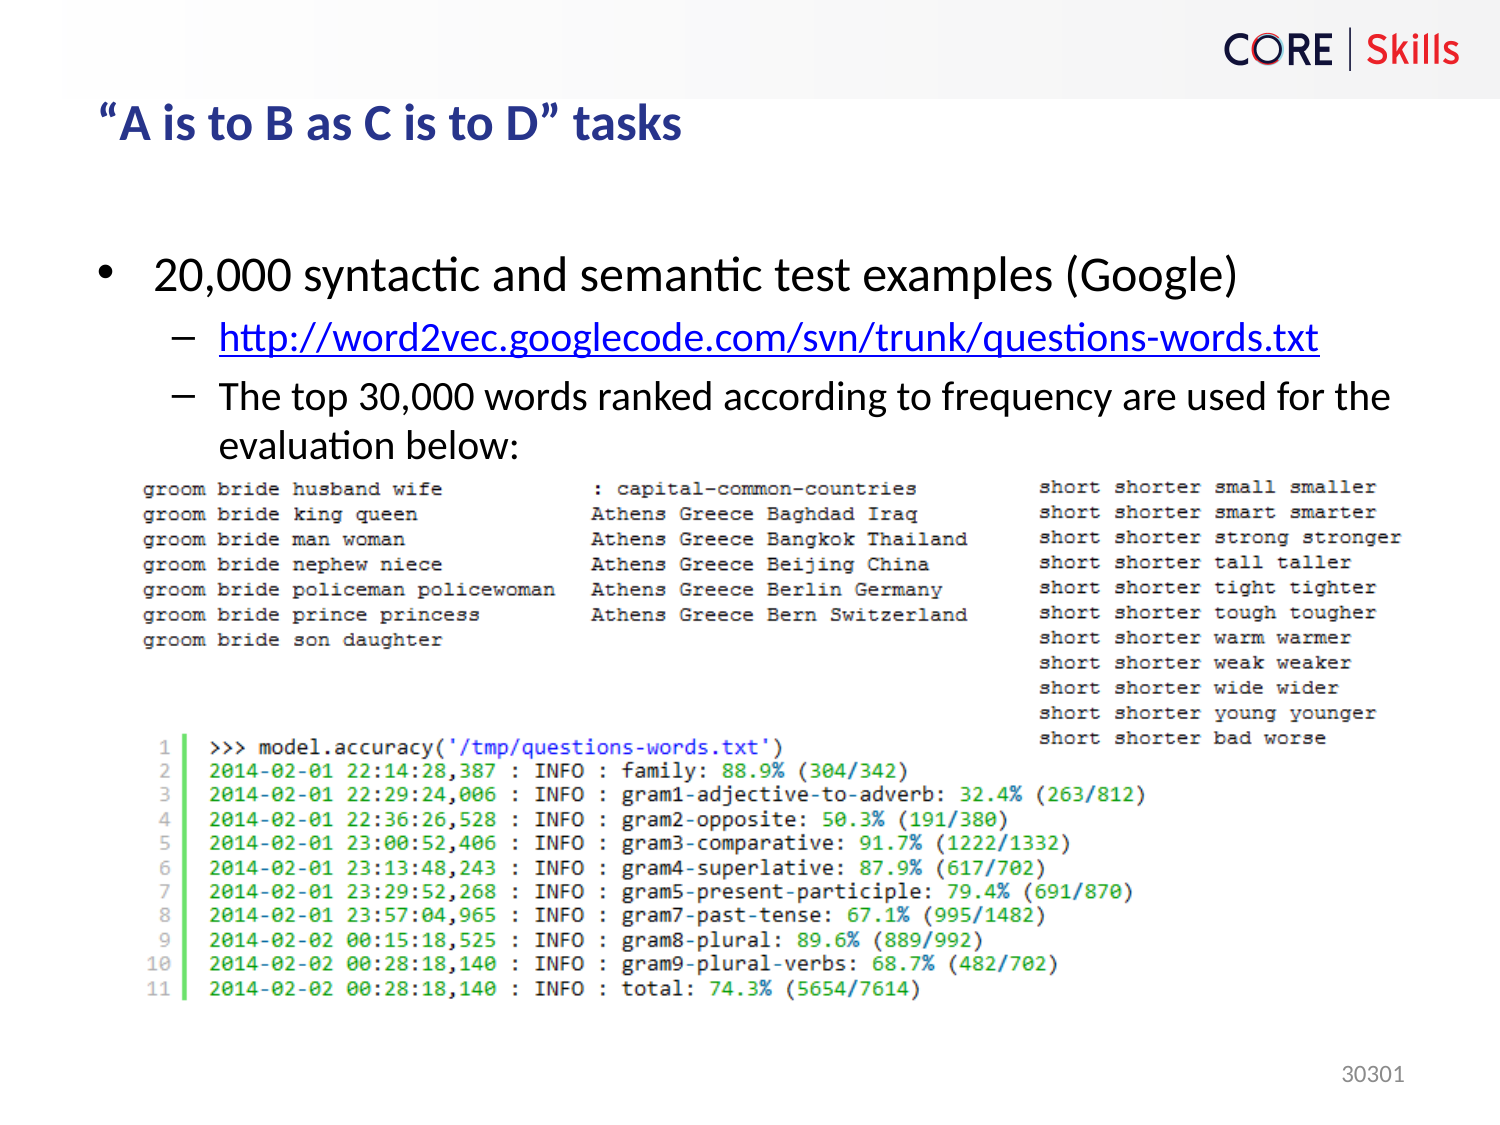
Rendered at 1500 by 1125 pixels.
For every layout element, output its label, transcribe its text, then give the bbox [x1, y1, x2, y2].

list 20,000 syntactic and semantic test examples (Google) http://word2vec.googlecode.com/svn/trunk/questions-words.txt The top 30,000 words ranked according to frequency are used for the evaluation below: [76, 231, 1424, 1024]
picture [0, 0, 1500, 99]
list “A is to B as C is to D” tasks [76, 78, 1069, 173]
picture [111, 476, 1410, 1024]
picture [135, 478, 573, 658]
slide_number 30301 [1074, 1042, 1425, 1103]
